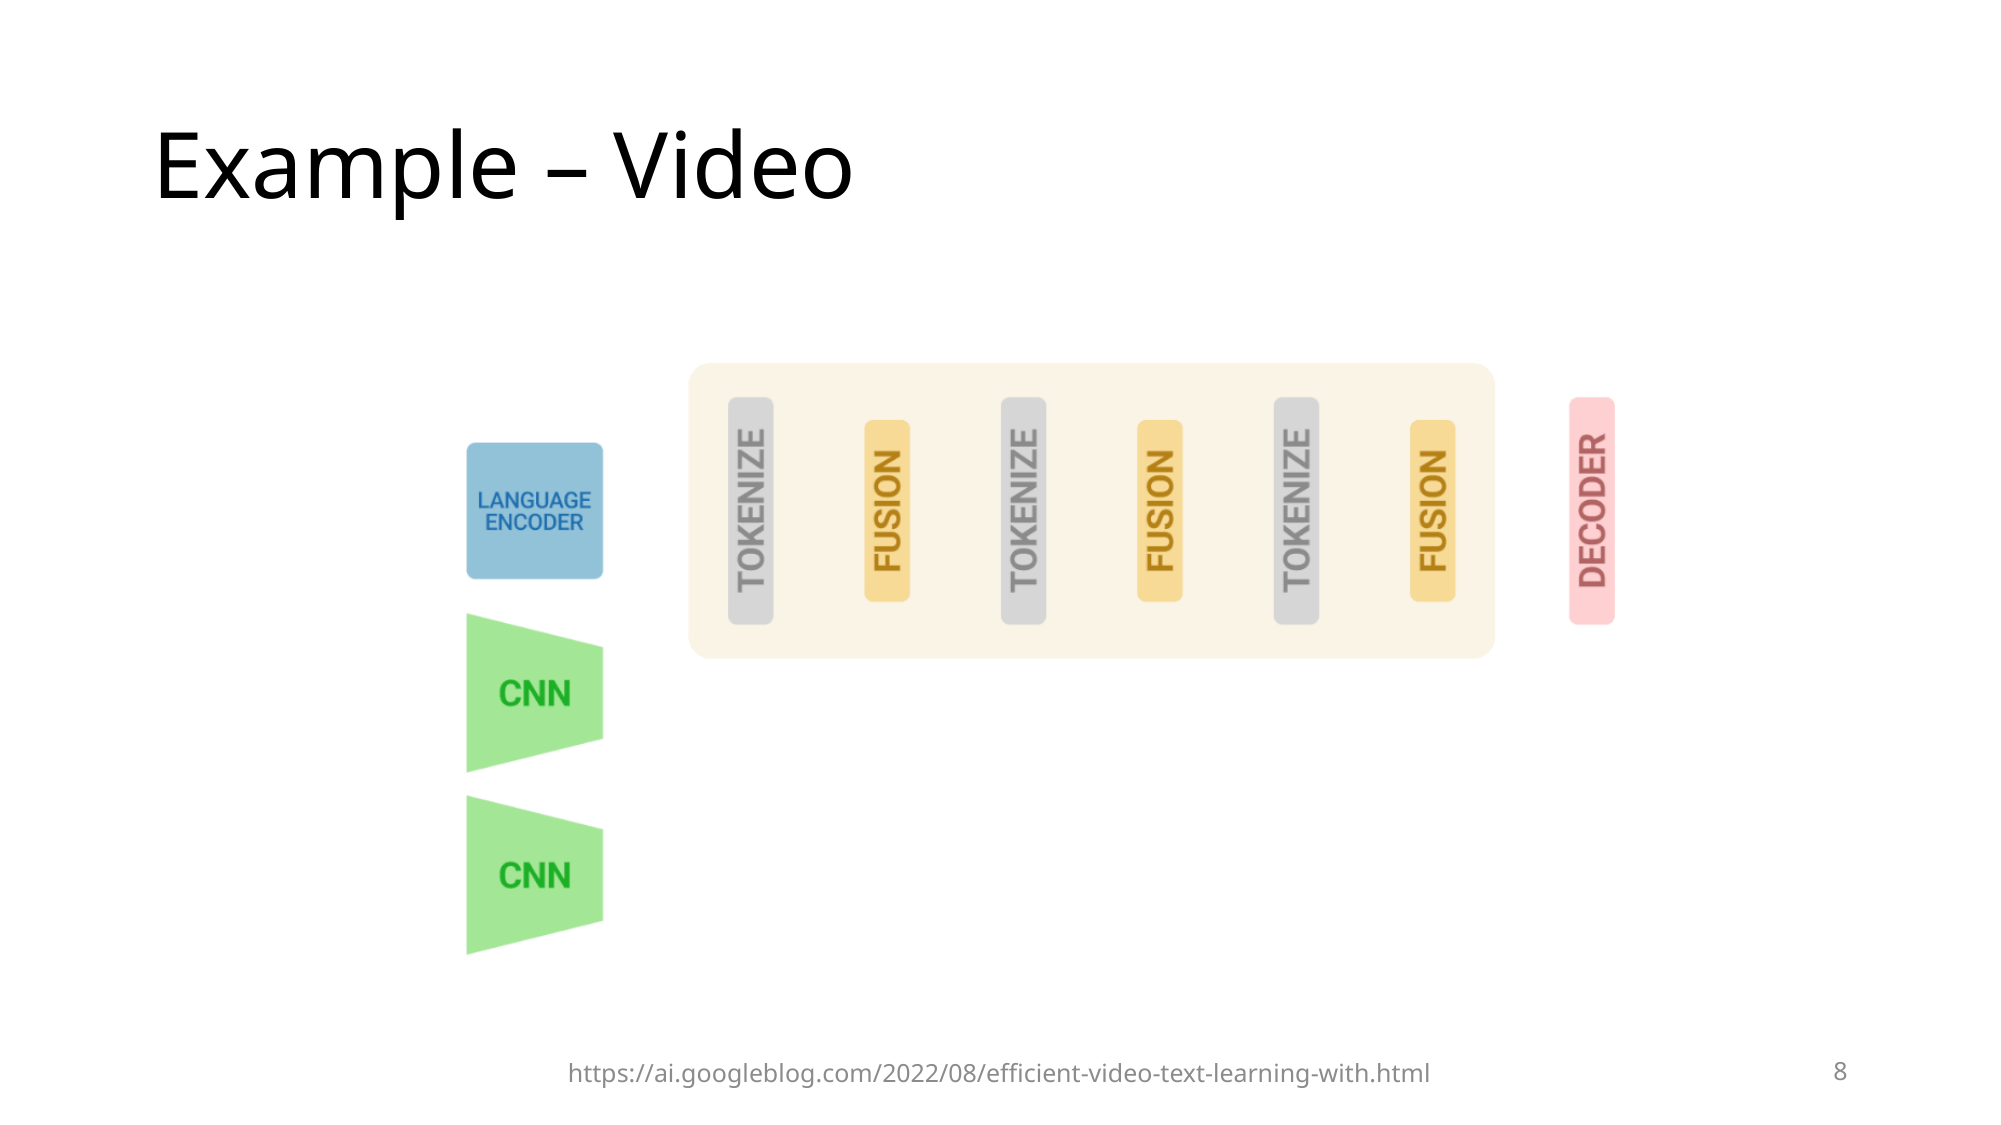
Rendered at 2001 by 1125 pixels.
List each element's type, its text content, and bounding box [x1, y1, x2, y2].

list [137, 339, 1863, 974]
footer https://ai.googleblog.com/2022/08/efficient-video-text-learning-with.html [460, 1042, 1539, 1103]
title Example – Video [137, 59, 1863, 278]
slide_number 8 [1539, 1042, 1863, 1103]
